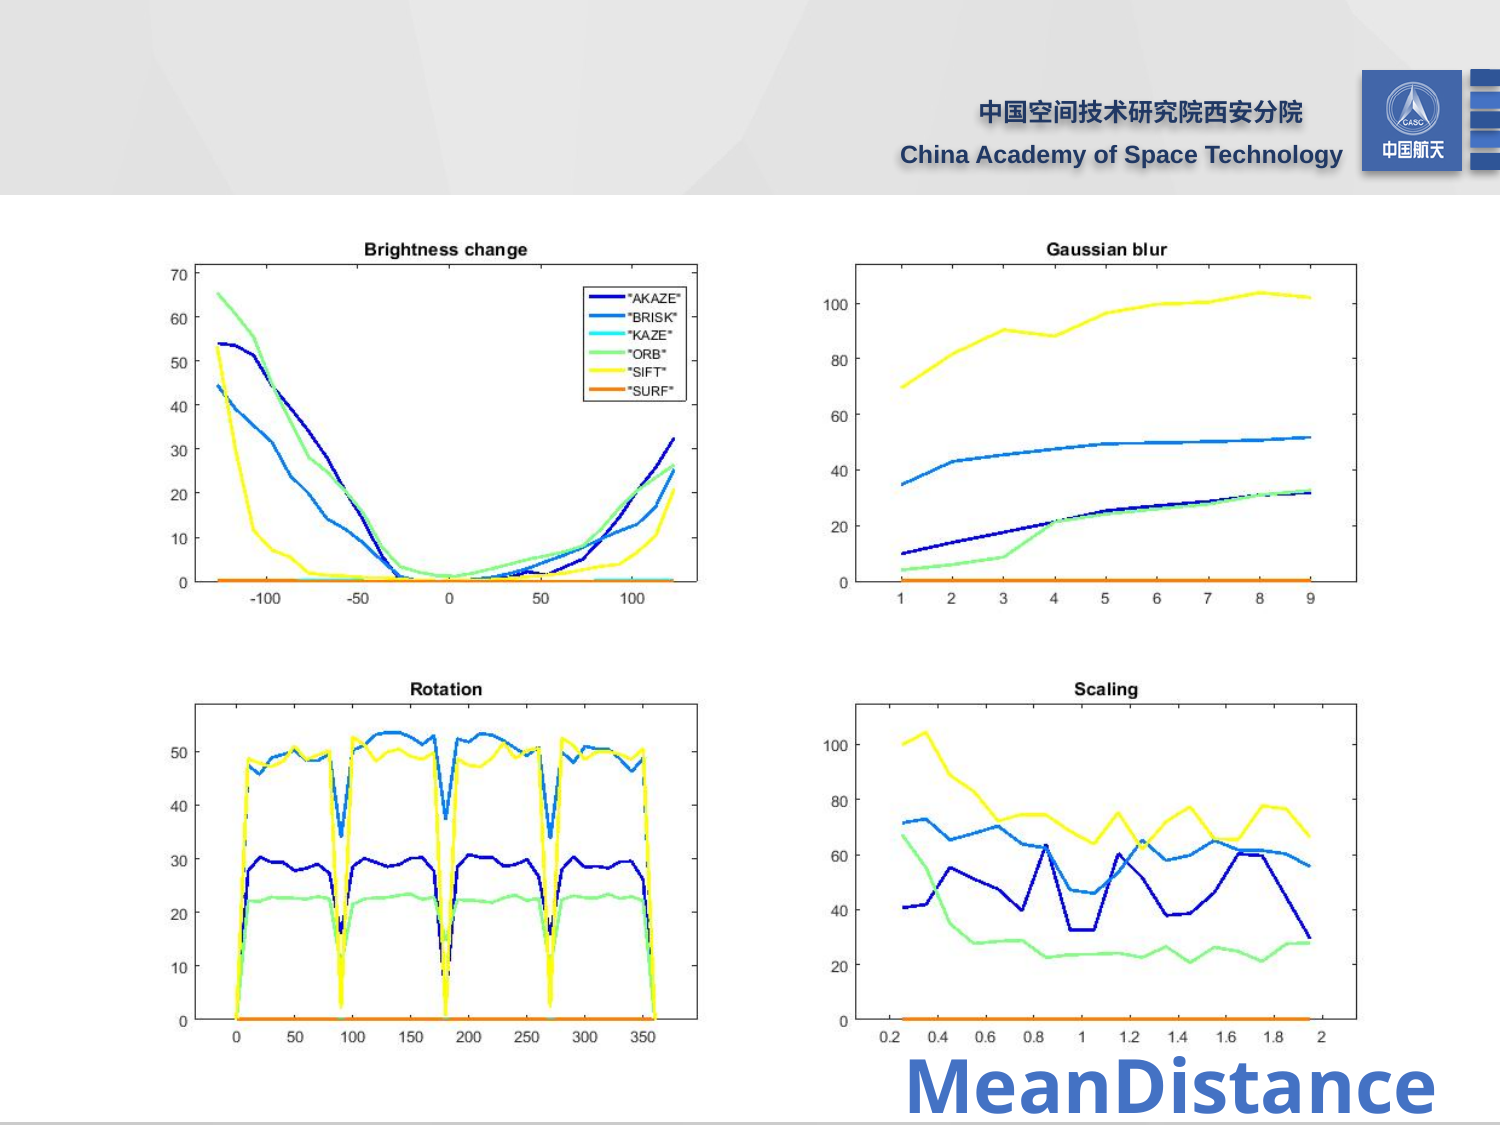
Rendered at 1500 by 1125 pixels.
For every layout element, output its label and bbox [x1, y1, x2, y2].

picture [1362, 70, 1462, 171]
picture [0, 1, 1500, 1125]
text_box [783, 69, 1500, 175]
